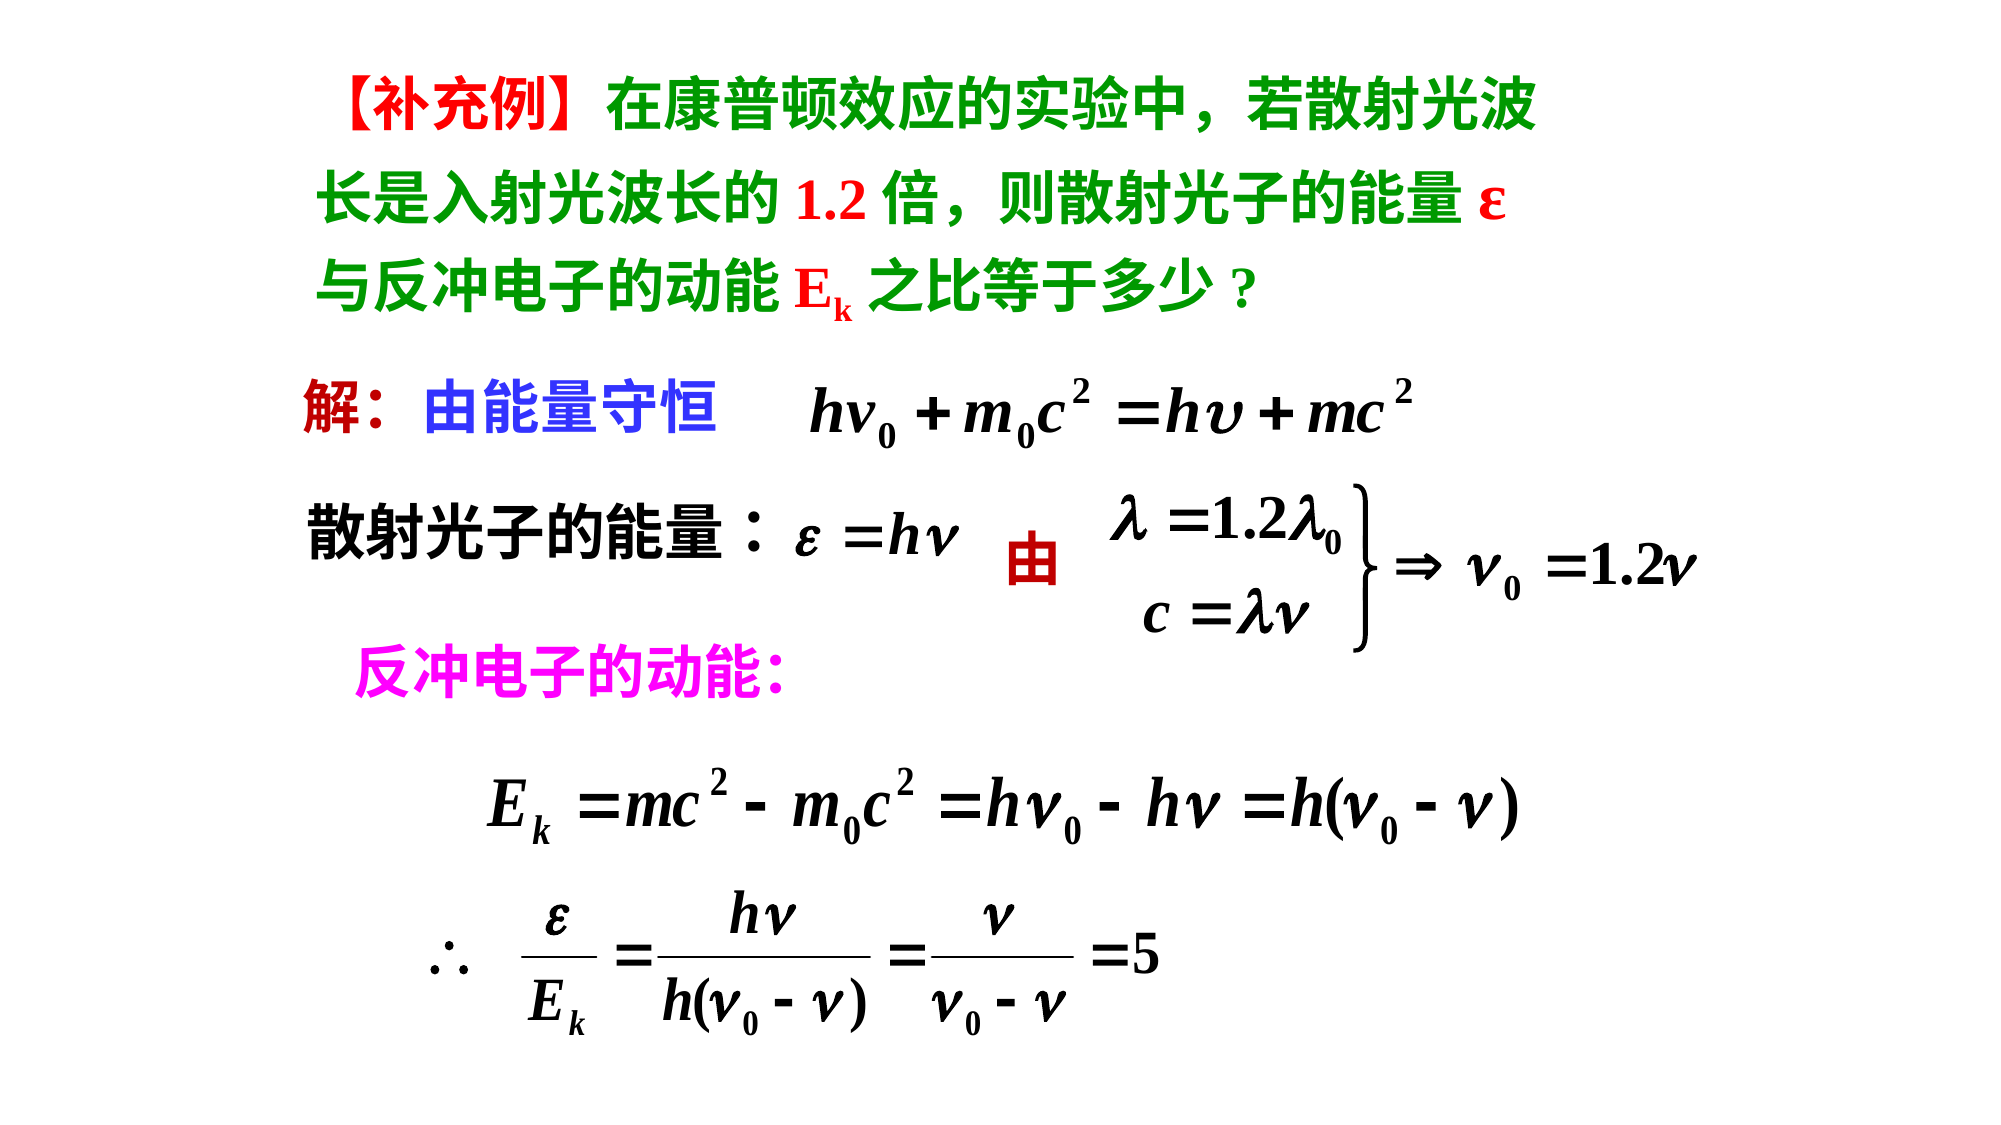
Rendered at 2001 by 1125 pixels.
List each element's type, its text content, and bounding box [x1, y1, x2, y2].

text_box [988, 469, 1713, 663]
text_box 解：由能量守恒 [287, 362, 763, 448]
text_box 【补充例】在康普顿效应的实验中，若散射光波长是入射光波长的1.2倍，则散射光子的能量ε与反冲电子的动能Ek之比等于多少? [299, 45, 1567, 336]
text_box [799, 362, 1426, 465]
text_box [424, 870, 1171, 1051]
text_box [299, 494, 973, 576]
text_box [474, 749, 1531, 863]
text_box 反冲电子的动能： [339, 627, 835, 713]
